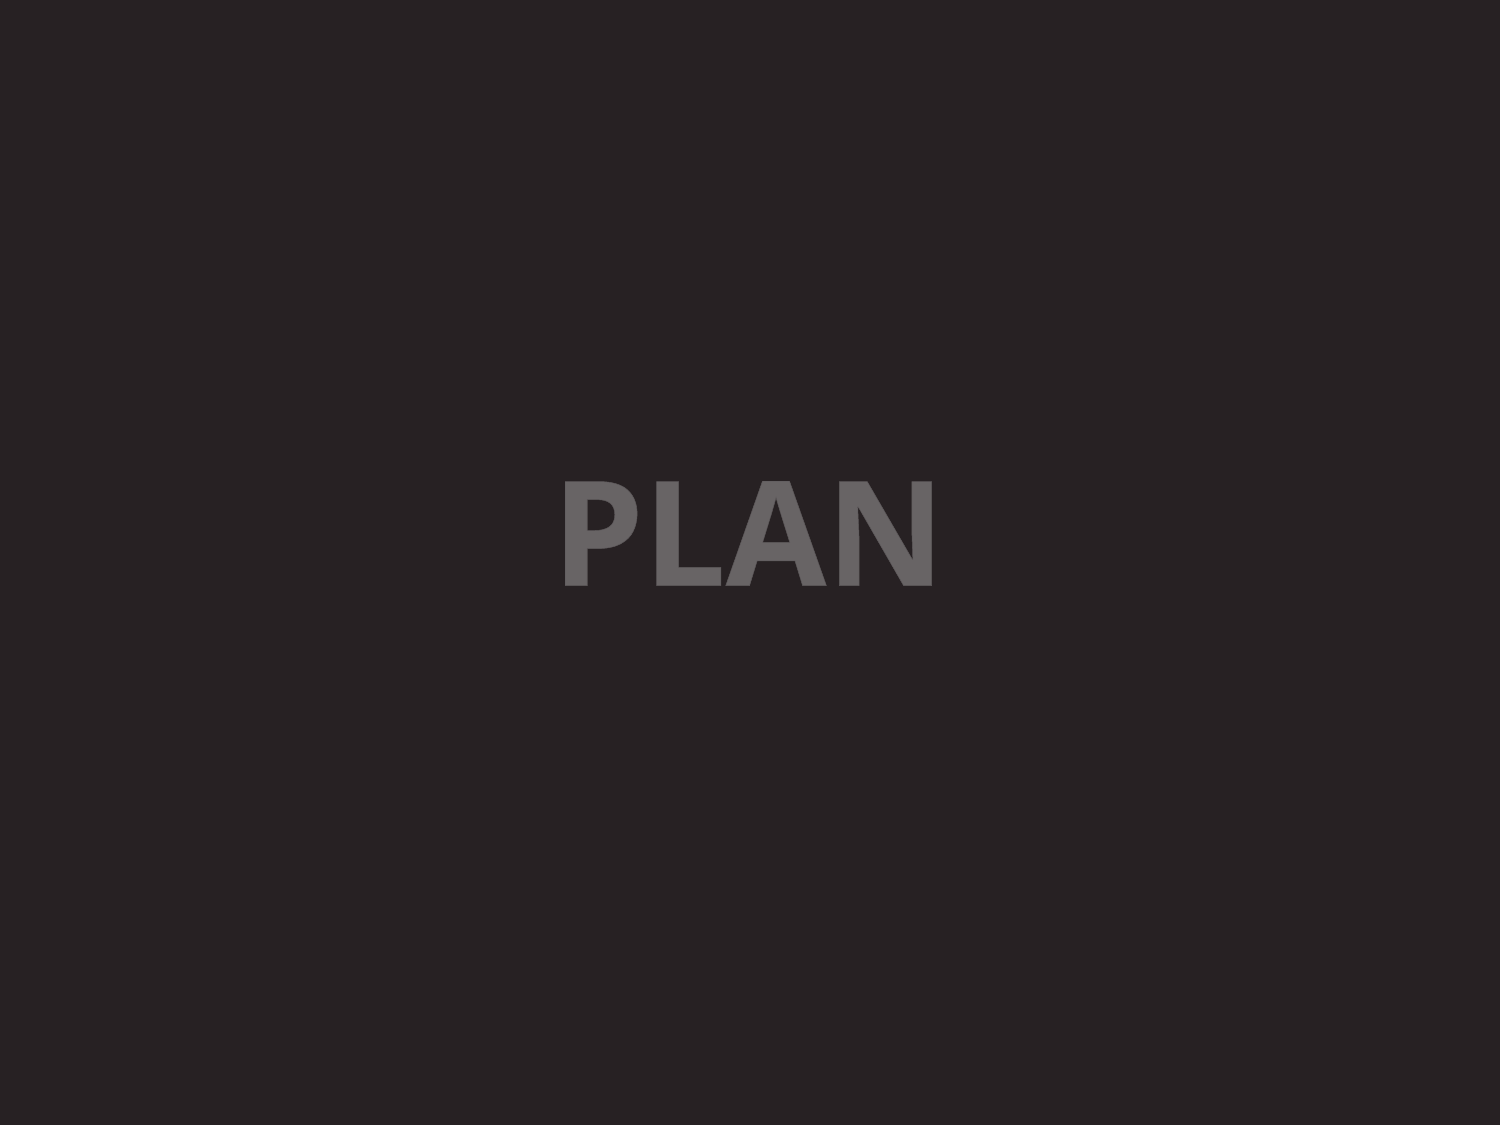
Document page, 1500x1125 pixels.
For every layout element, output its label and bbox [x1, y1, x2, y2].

text_box [0, 0, 1500, 1125]
